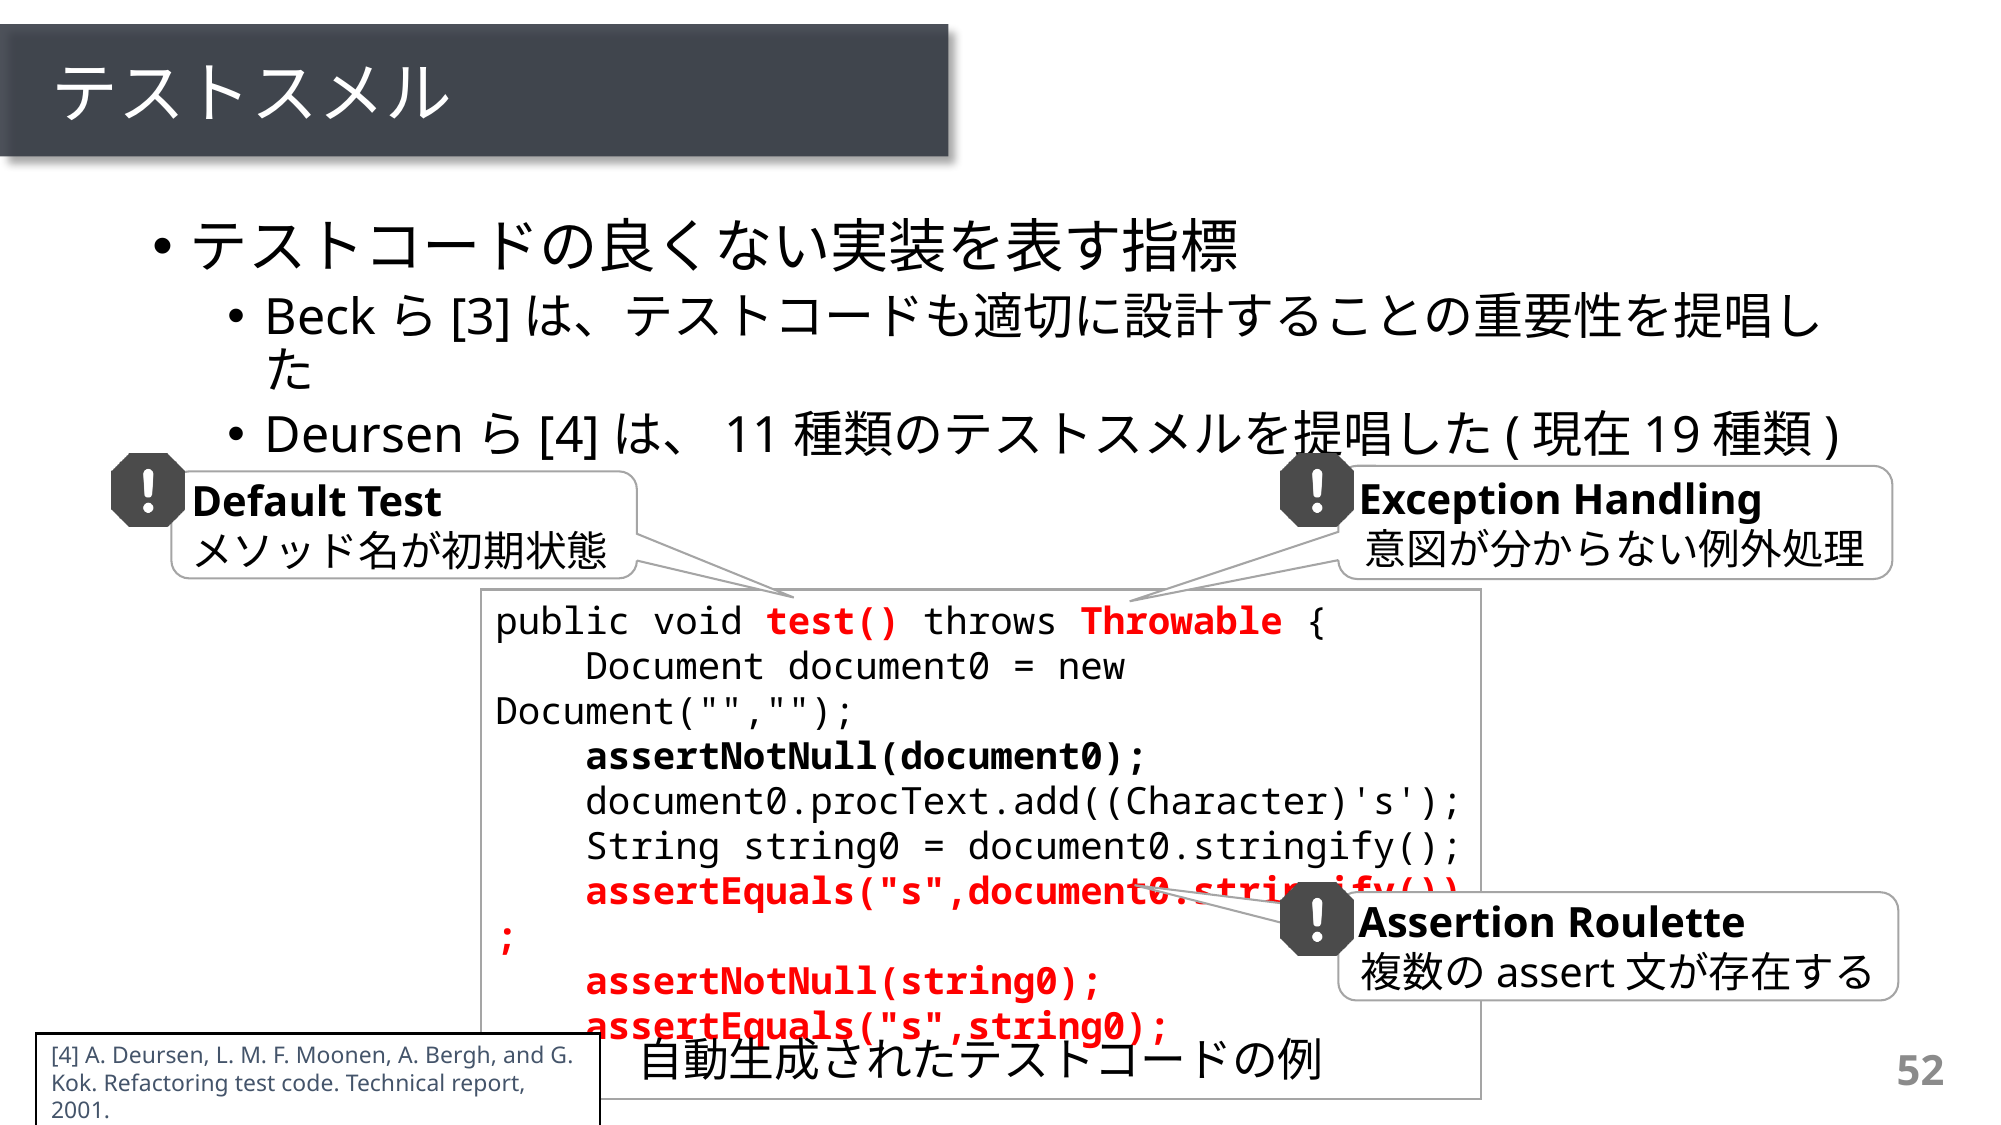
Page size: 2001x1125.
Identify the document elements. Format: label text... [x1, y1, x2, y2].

text_box Assertion Roulette 複数のassert文が存在する [1134, 884, 1280, 924]
text_box [4] A. Deursen, L. M. F. Moonen, A. Bergh, and G. Kok. Refactoring test code. Technical report, 2001. [35, 1032, 601, 1125]
picture [1280, 453, 1354, 527]
picture [1280, 882, 1354, 956]
text_box 自動生成されたテストコードの例 [577, 1023, 1384, 1094]
text_box Exception Handling 意図が分からない例外処理 [1129, 464, 1894, 603]
picture [111, 453, 185, 527]
text_box public void test() throws Throwable { Document document0 = new Document("",""); assertNotNull(document0); document0.procText.add((Character)'s'); String string0 = document0.stringify(); assertEquals("s",document0.stringify()); assertNotNull(string0); assertEquals("s",string0); } [480, 588, 1482, 1100]
title テストスメル [36, 36, 957, 156]
text_box Assertion Roulette 複数のassert文が存在する [1337, 891, 1900, 1002]
text_box Default Test メソッド名が初期状態 [170, 470, 795, 599]
list テストコードの良くない実装を表す指標 Beckら[3]は、テストコードも適切に設計することの重要性を提唱した Deursenら[4]は、11種類のテストスメルを提唱した(現在19種類) [137, 210, 1879, 427]
